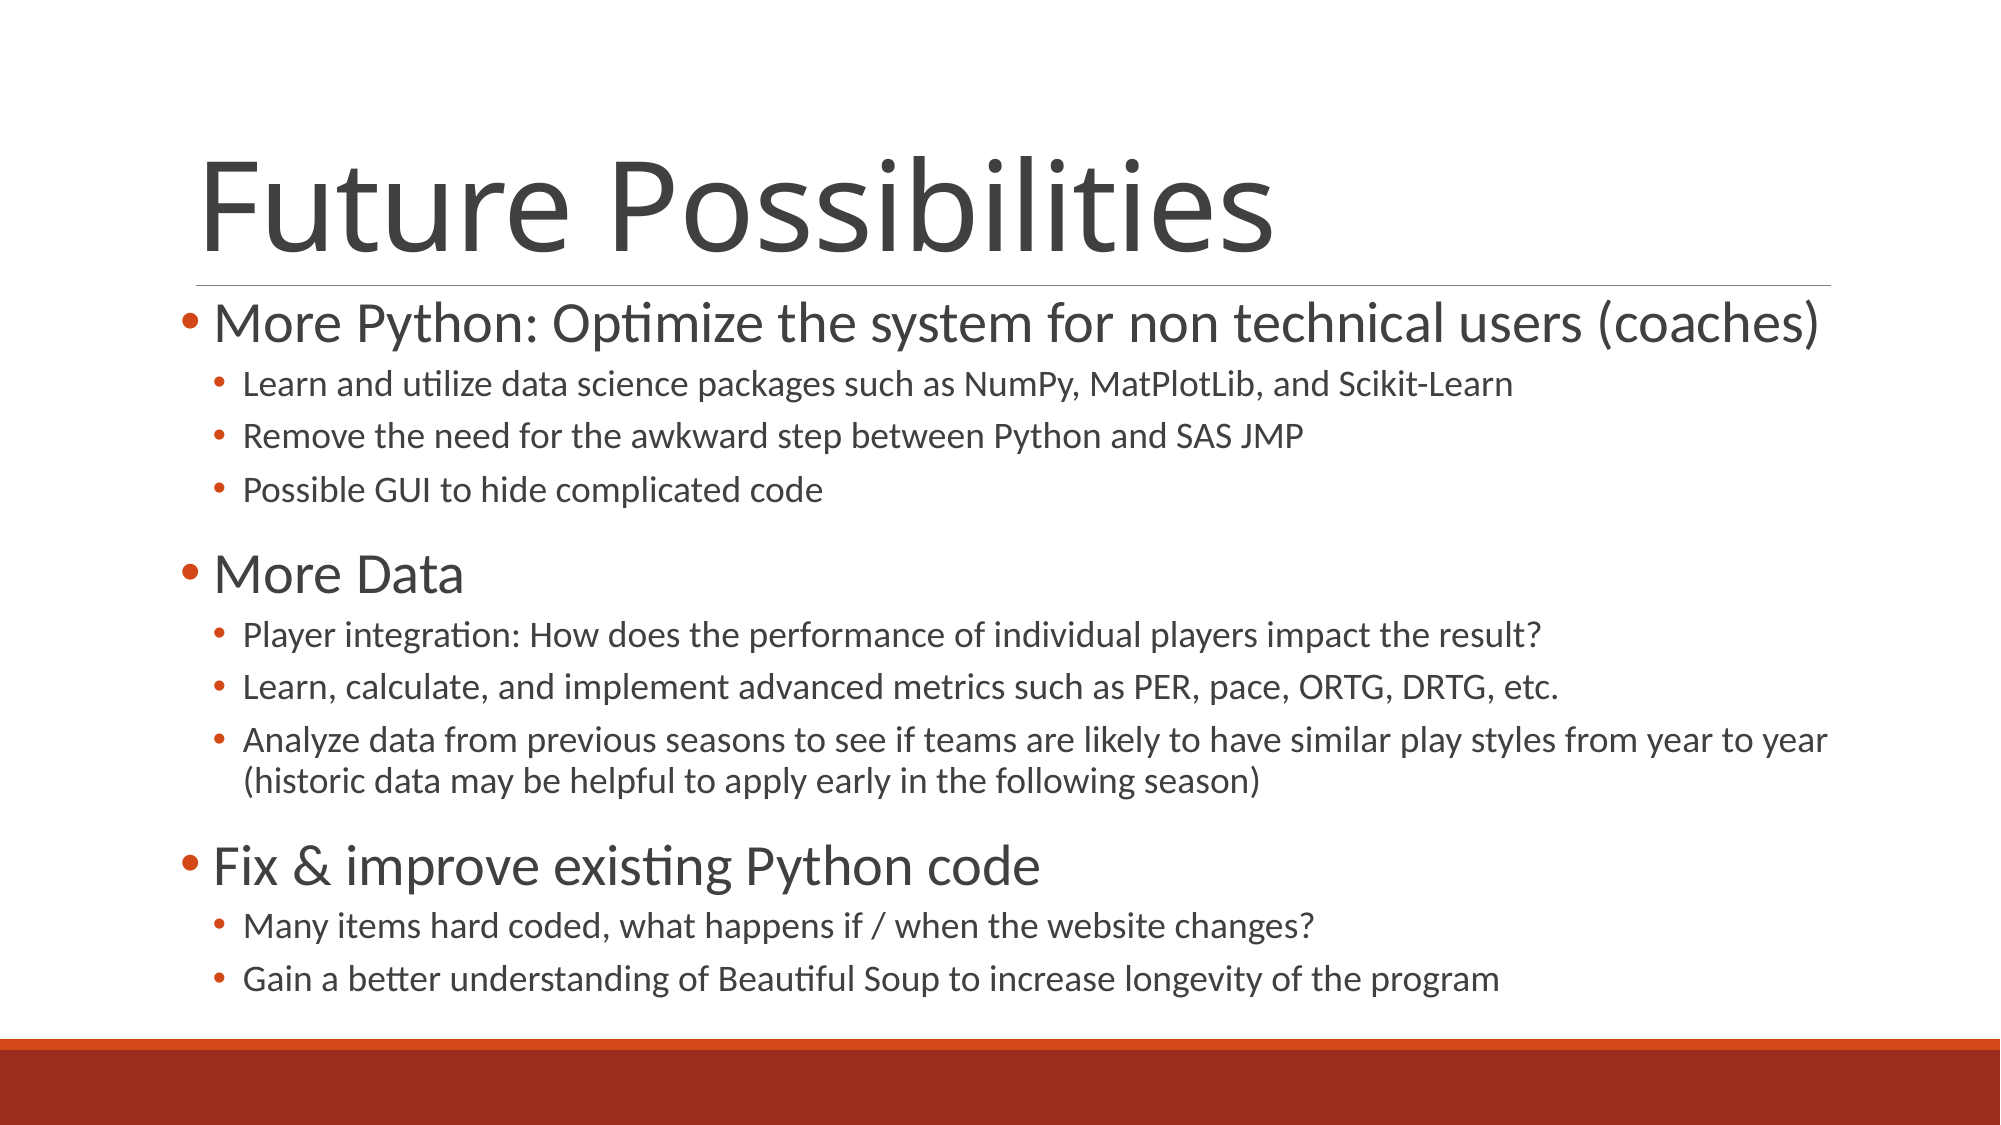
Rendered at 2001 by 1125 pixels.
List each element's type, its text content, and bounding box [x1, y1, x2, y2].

title Future Possibilities [180, 47, 1830, 285]
list More Python: Optimize the system for non technical users (coaches) Learn and utilize data science packages such as NumPy, MatPlotLib, and Scikit-Learn Remove the need for the awkward step between Python and SAS JMP Possible GUI to hide complicated code More Data Player integration: How does the performance of individual players impact the result? Learn, calculate, and implement advanced metrics such as PER, pace, ORTG, DRTG, etc. Analyze data from previous seasons to see if teams are likely to have similar play styles from year to year (historic data may be helpful to apply early in the following season) Fix & improve existing Python code Many items hard coded, what happens if / when the website changes? Gain a better understanding of Beautiful Soup to increase longevity of the program [180, 285, 1886, 1029]
